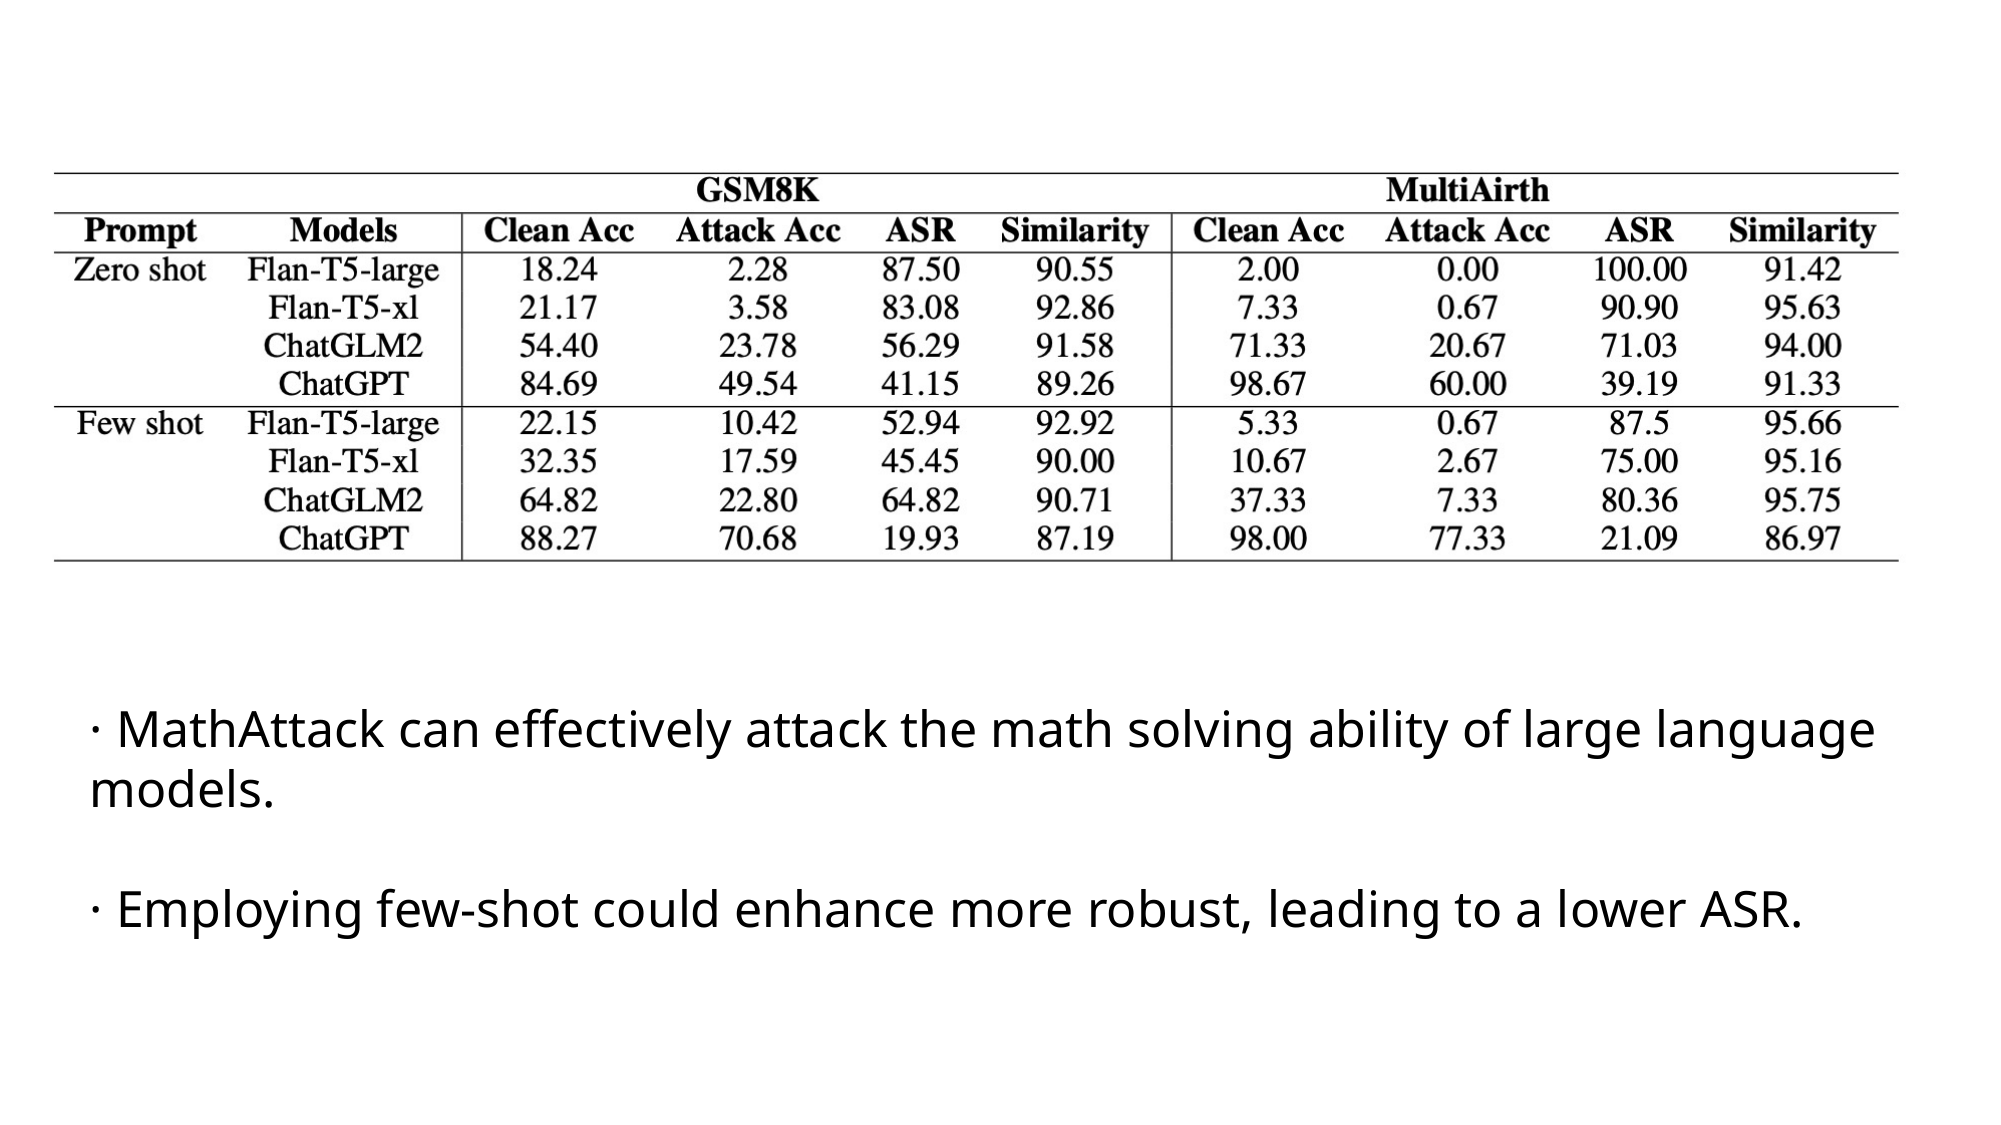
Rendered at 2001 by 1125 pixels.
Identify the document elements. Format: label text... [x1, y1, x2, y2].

text_box · MathAttack can effectively attack the math solving ability of large language models. · Employing few-shot could enhance more robust, leading to a lower ASR. [74, 690, 2000, 990]
picture [20, 145, 1980, 589]
